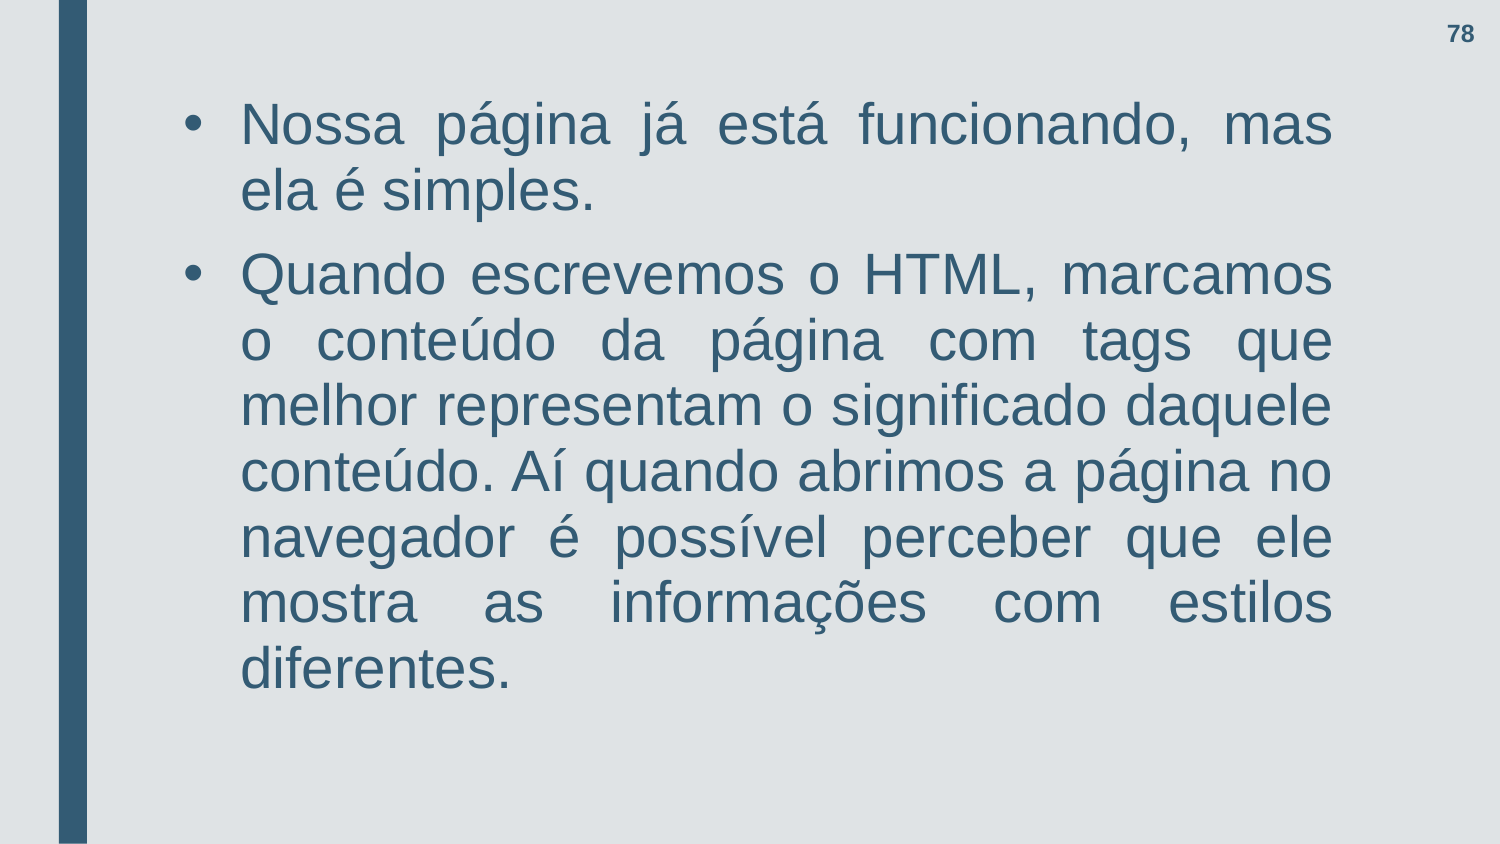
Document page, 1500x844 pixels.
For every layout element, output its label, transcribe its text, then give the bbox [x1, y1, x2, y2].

slide_number 78 [1293, 7, 1490, 58]
list Nossa página já está funcionando, mas ela é simples. Quando escrevemos o HTML, marcamos o conteúdo da página com tags que melhor representam o significado daquele conteúdo. Aí quando abrimos a página no navegador é possível perceber que ele mostra as informações com estilos diferentes. [168, 84, 1351, 789]
